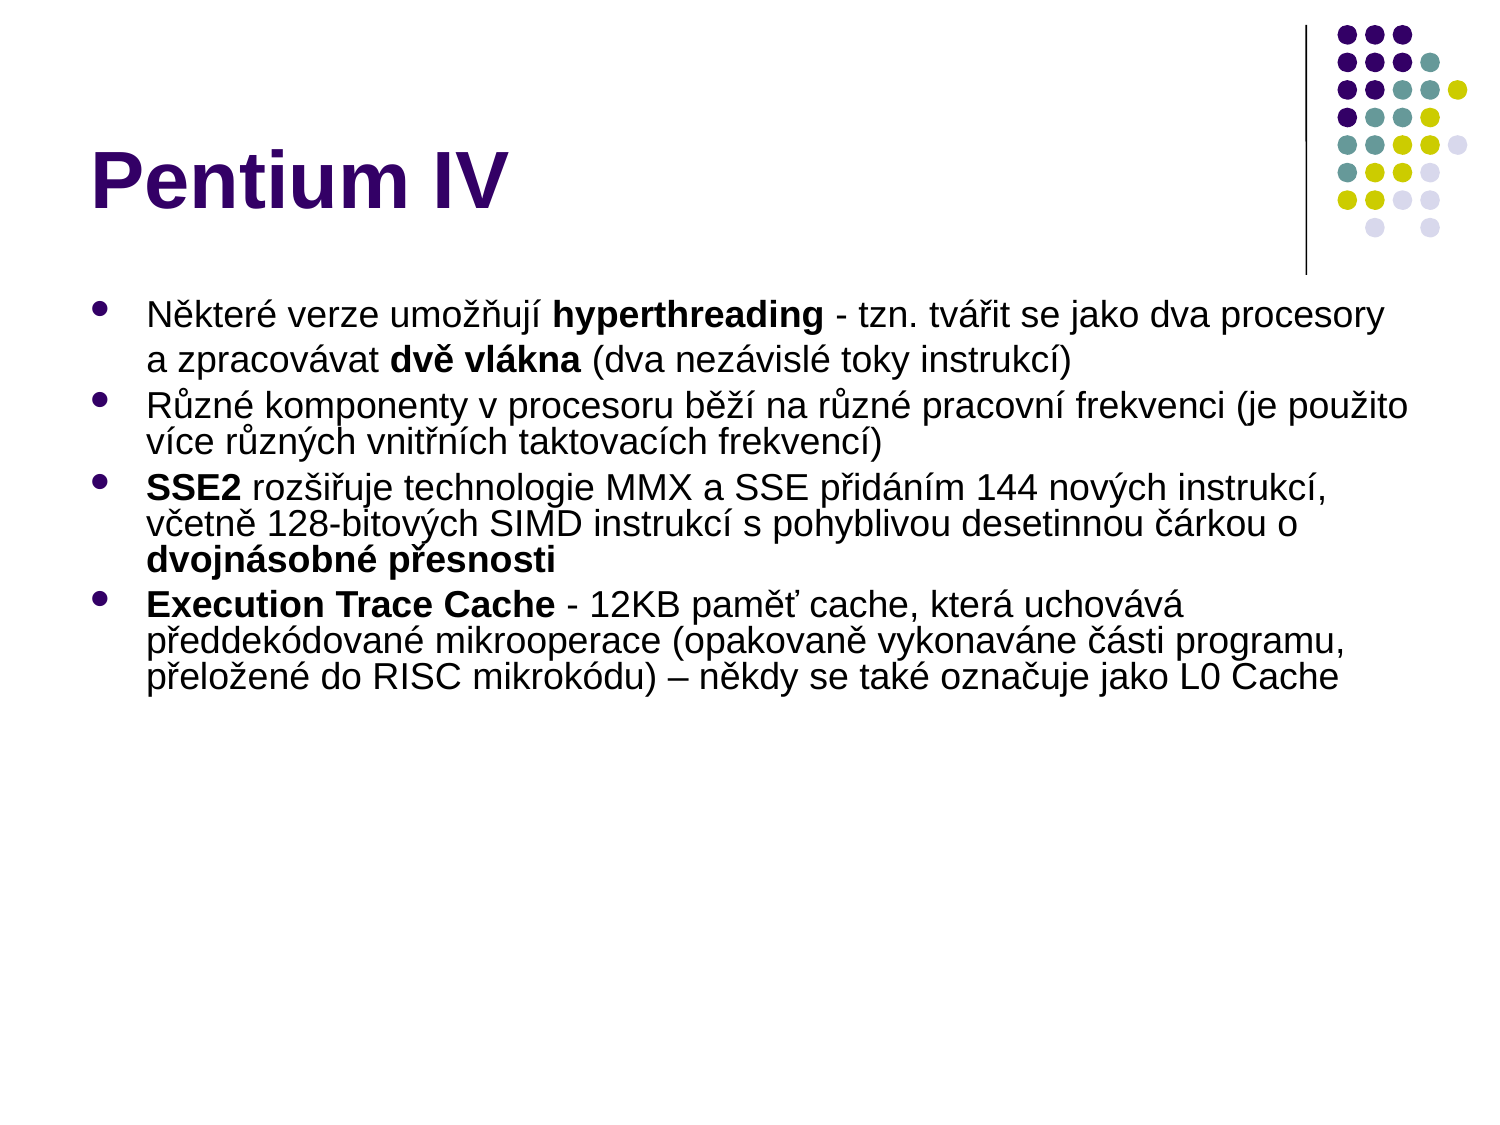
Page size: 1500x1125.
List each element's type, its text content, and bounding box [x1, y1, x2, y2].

title Pentium IV [75, 20, 1313, 233]
list Některé verze umožňují hyperthreading - tzn. tvářit se jako dva procesory a zpracovávat dvě vlákna (dva nezávislé toky instrukcí) Různé komponenty v procesoru běží na různé pracovní frekvenci (je použito více různých vnitřních taktovacích frekvencí) SSE2 rozšiřuje technologie MMX a SSE přidáním 144 nových instrukcí, včetně 128-bitových SIMD instrukcí s pohyblivou desetinnou čárkou o dvojnásobné přesnosti Execution Trace Cache - 12KB paměť cache, která uchovává předdekódované mikrooperace (opakovaně vykonaváne části programu, přeložené do RISC mikrokódu) – někdy se také označuje jako L0 Cache [75, 282, 1425, 1006]
